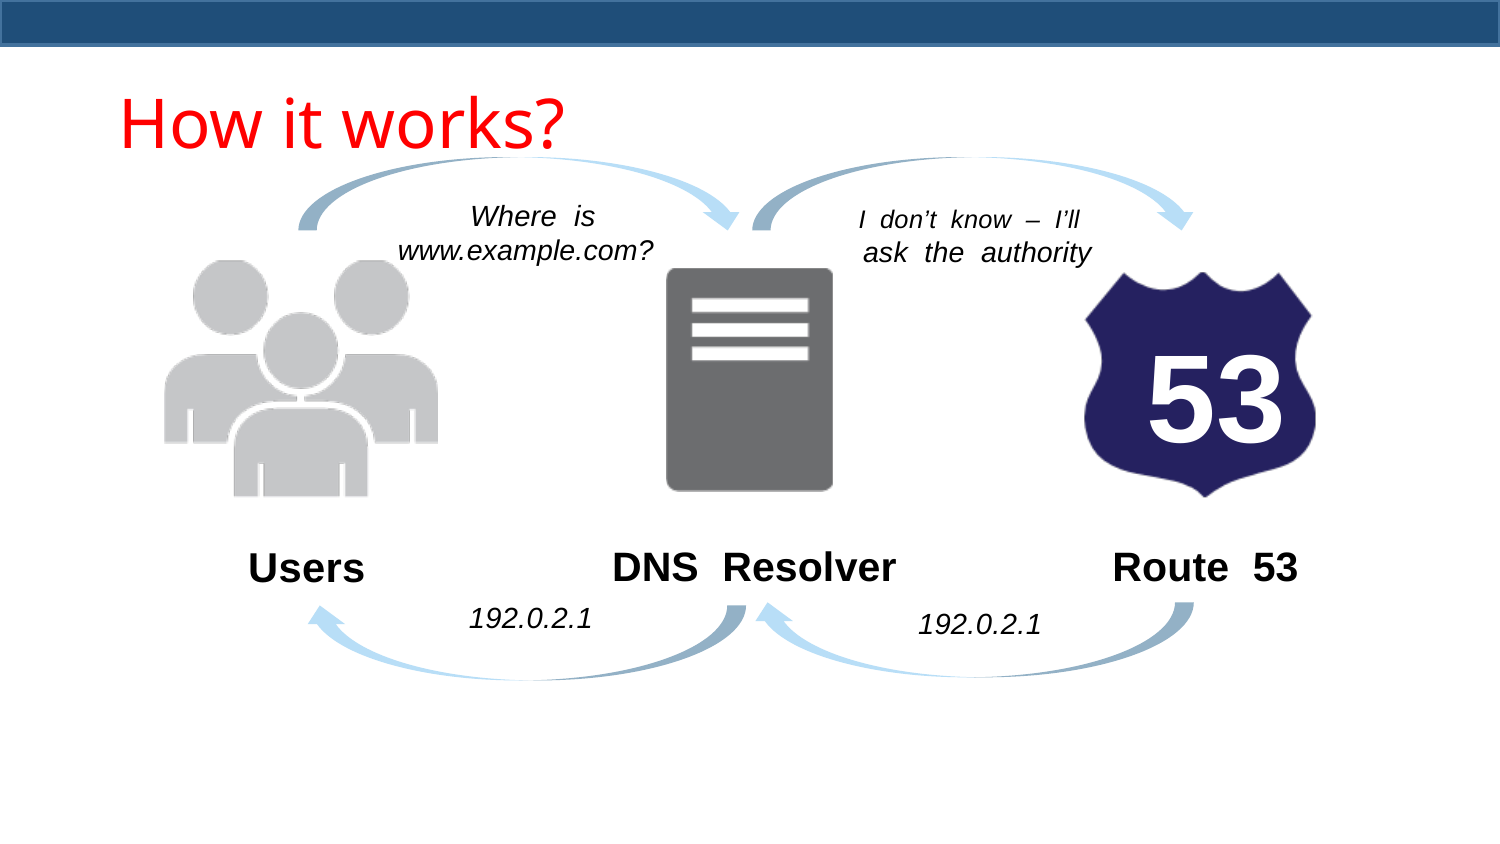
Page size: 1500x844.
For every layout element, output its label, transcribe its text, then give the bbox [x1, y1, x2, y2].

text_box Route 53 [1112, 540, 1300, 590]
picture [164, 258, 438, 498]
text_box I don’t know – I’ll ask the authority [858, 203, 1093, 268]
title How it works? [103, 44, 1397, 208]
text_box [972, 157, 1194, 231]
picture [1079, 270, 1322, 499]
text_box 192.0.2.1 [468, 599, 594, 635]
text_box [752, 157, 972, 231]
text_box [298, 157, 518, 231]
text_box DNS Resolver [611, 540, 898, 590]
text_box 192.0.2.1 [918, 605, 1043, 641]
picture [665, 267, 837, 492]
text_box [755, 602, 967, 678]
text_box Users [248, 540, 366, 591]
text_box [966, 602, 1194, 678]
text_box Where is www.example.com? [397, 196, 655, 266]
text_box [518, 157, 740, 231]
text_box [307, 605, 518, 681]
text_box [518, 605, 747, 681]
